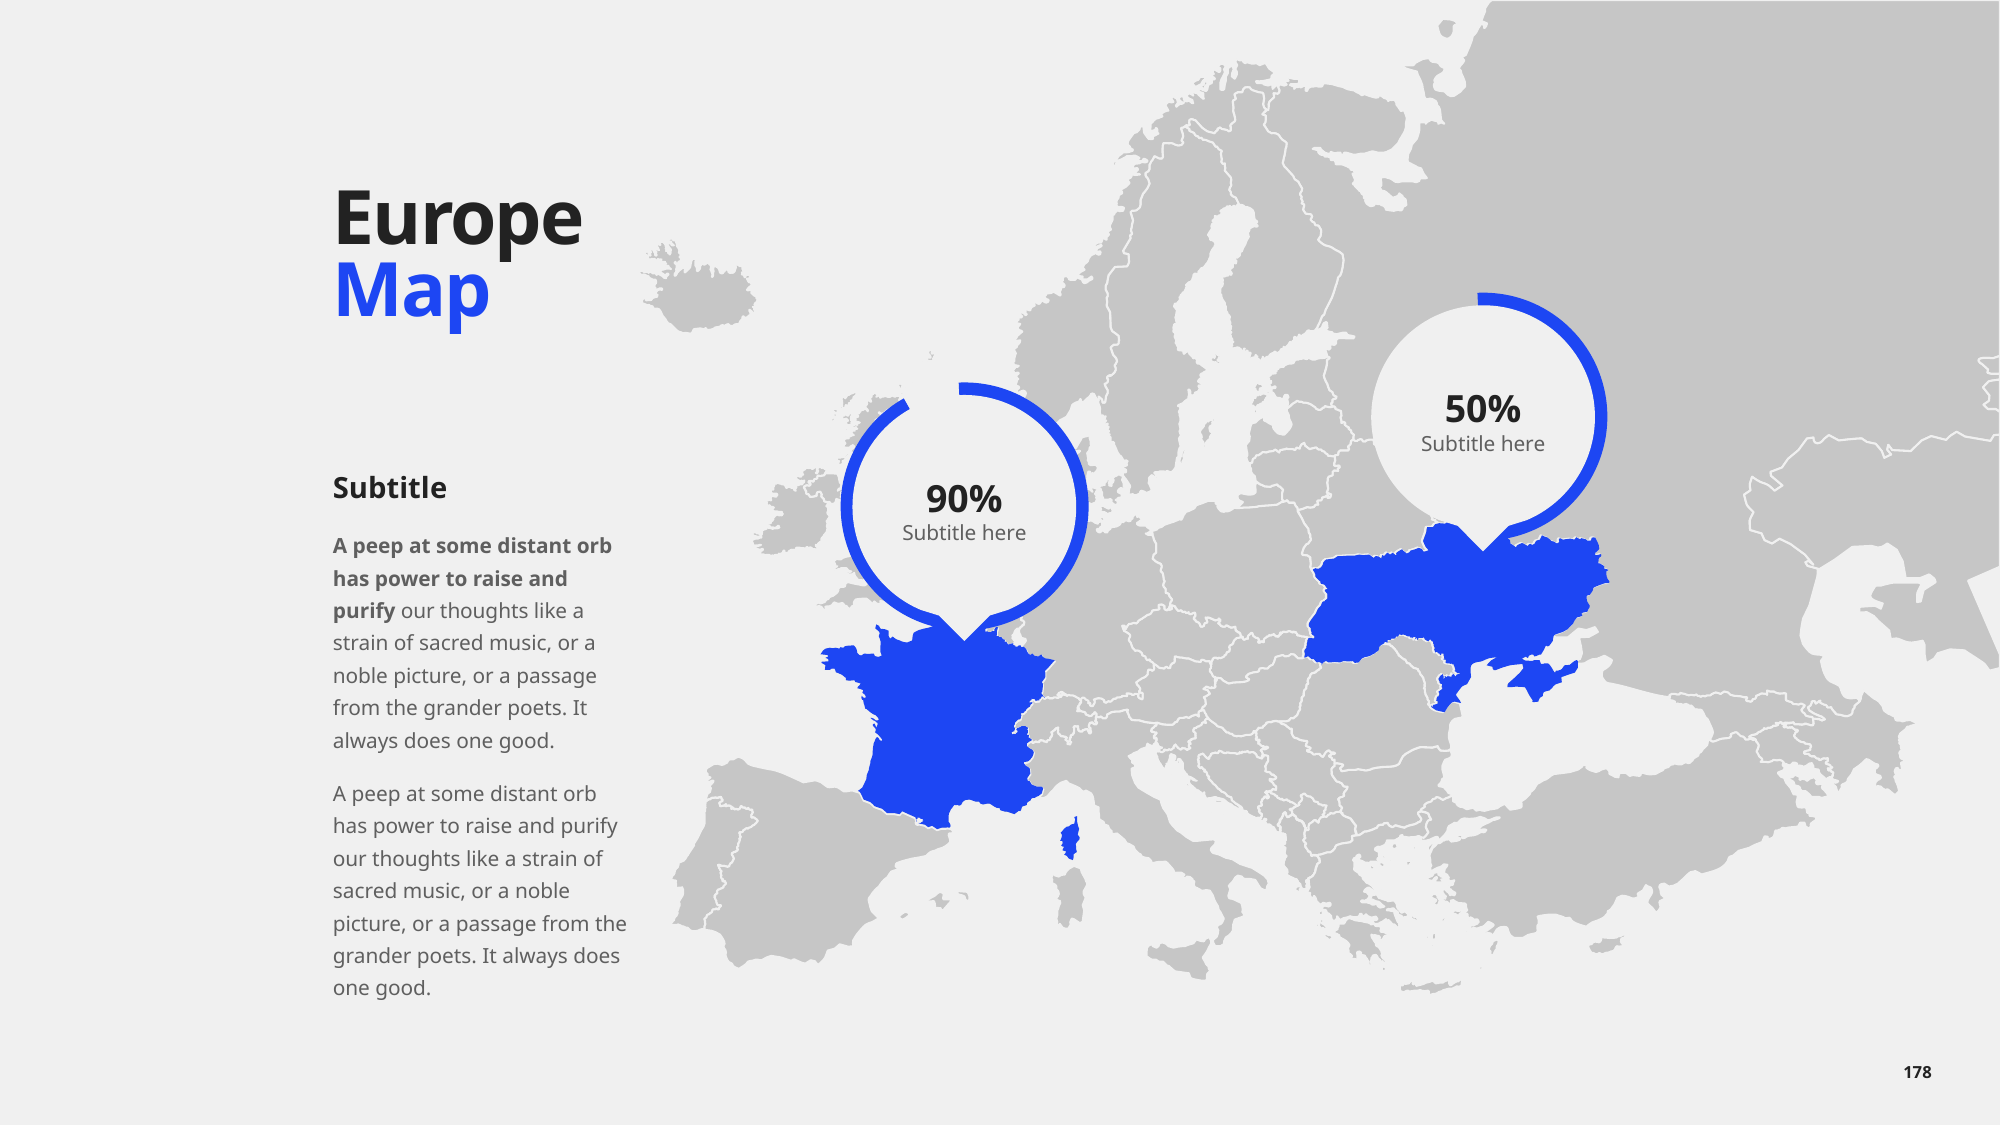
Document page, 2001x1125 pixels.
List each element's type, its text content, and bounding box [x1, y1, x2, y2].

text_box Subtitle A peep at some distant orb has power to raise and purify our thoughts like a strain of sacred music, or a noble picture, or a passage from the grander poets. It always does one good. A peep at some distant orb has power to raise and purify our thoughts like a strain of sacred music, or a noble picture, or a passage from the grander poets. It always does one good. [332, 453, 668, 1006]
title Europe Map [332, 155, 639, 361]
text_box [840, 382, 1089, 642]
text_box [1359, 292, 1608, 552]
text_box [639, 0, 2000, 995]
